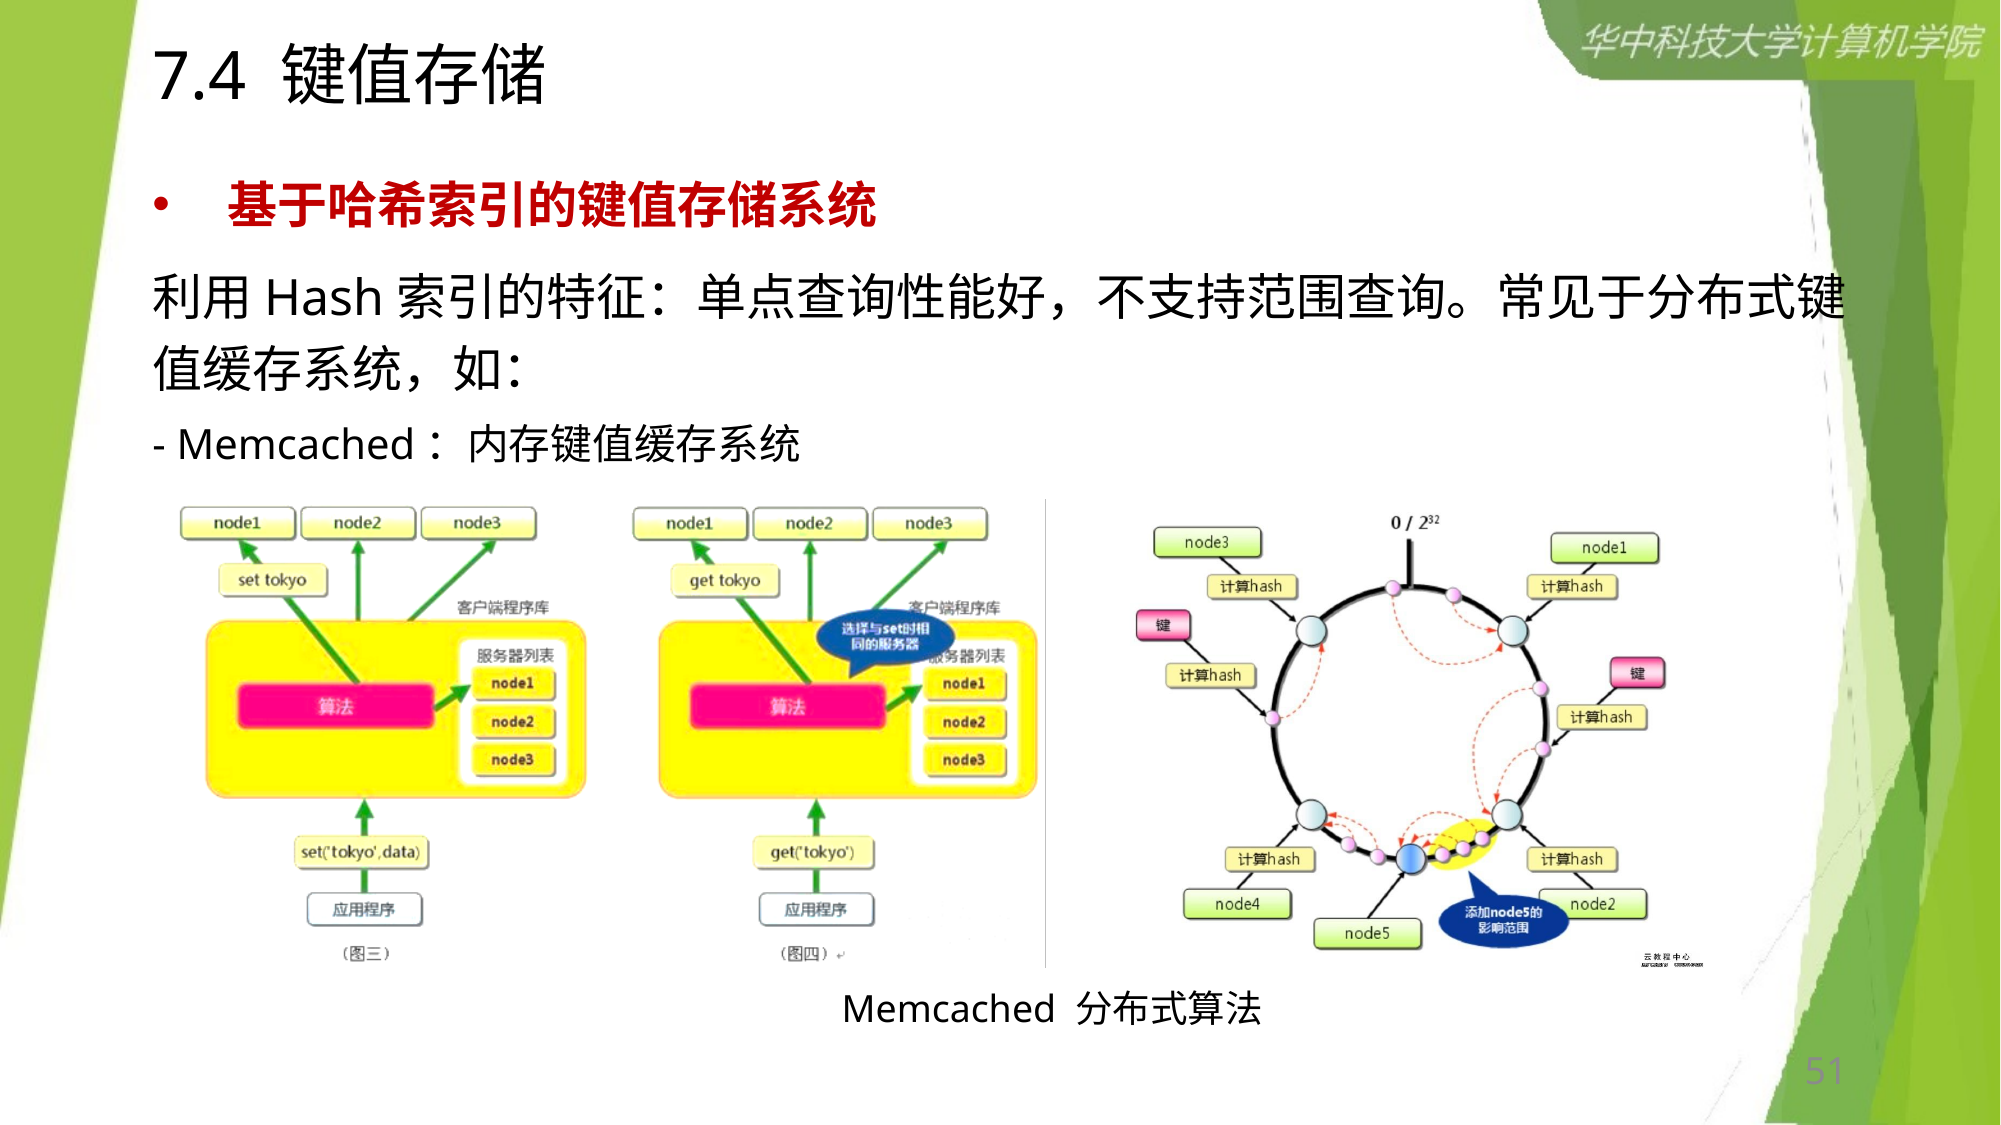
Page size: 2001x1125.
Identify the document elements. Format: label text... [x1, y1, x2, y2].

picture [0, 0, 2001, 1125]
slide_number 51 [1412, 1042, 1863, 1103]
list 基于哈希索引的键值存储系统 利用Hash索引的特征：单点查询性能好，不支持范围查询。常见于分布式键值缓存系统，如： - Memcached：内存键值缓存系统 [137, 153, 1863, 868]
title 7.4 键值存储 [137, 2, 1863, 153]
text_box Memcached 分布式算法 [826, 977, 1278, 1038]
